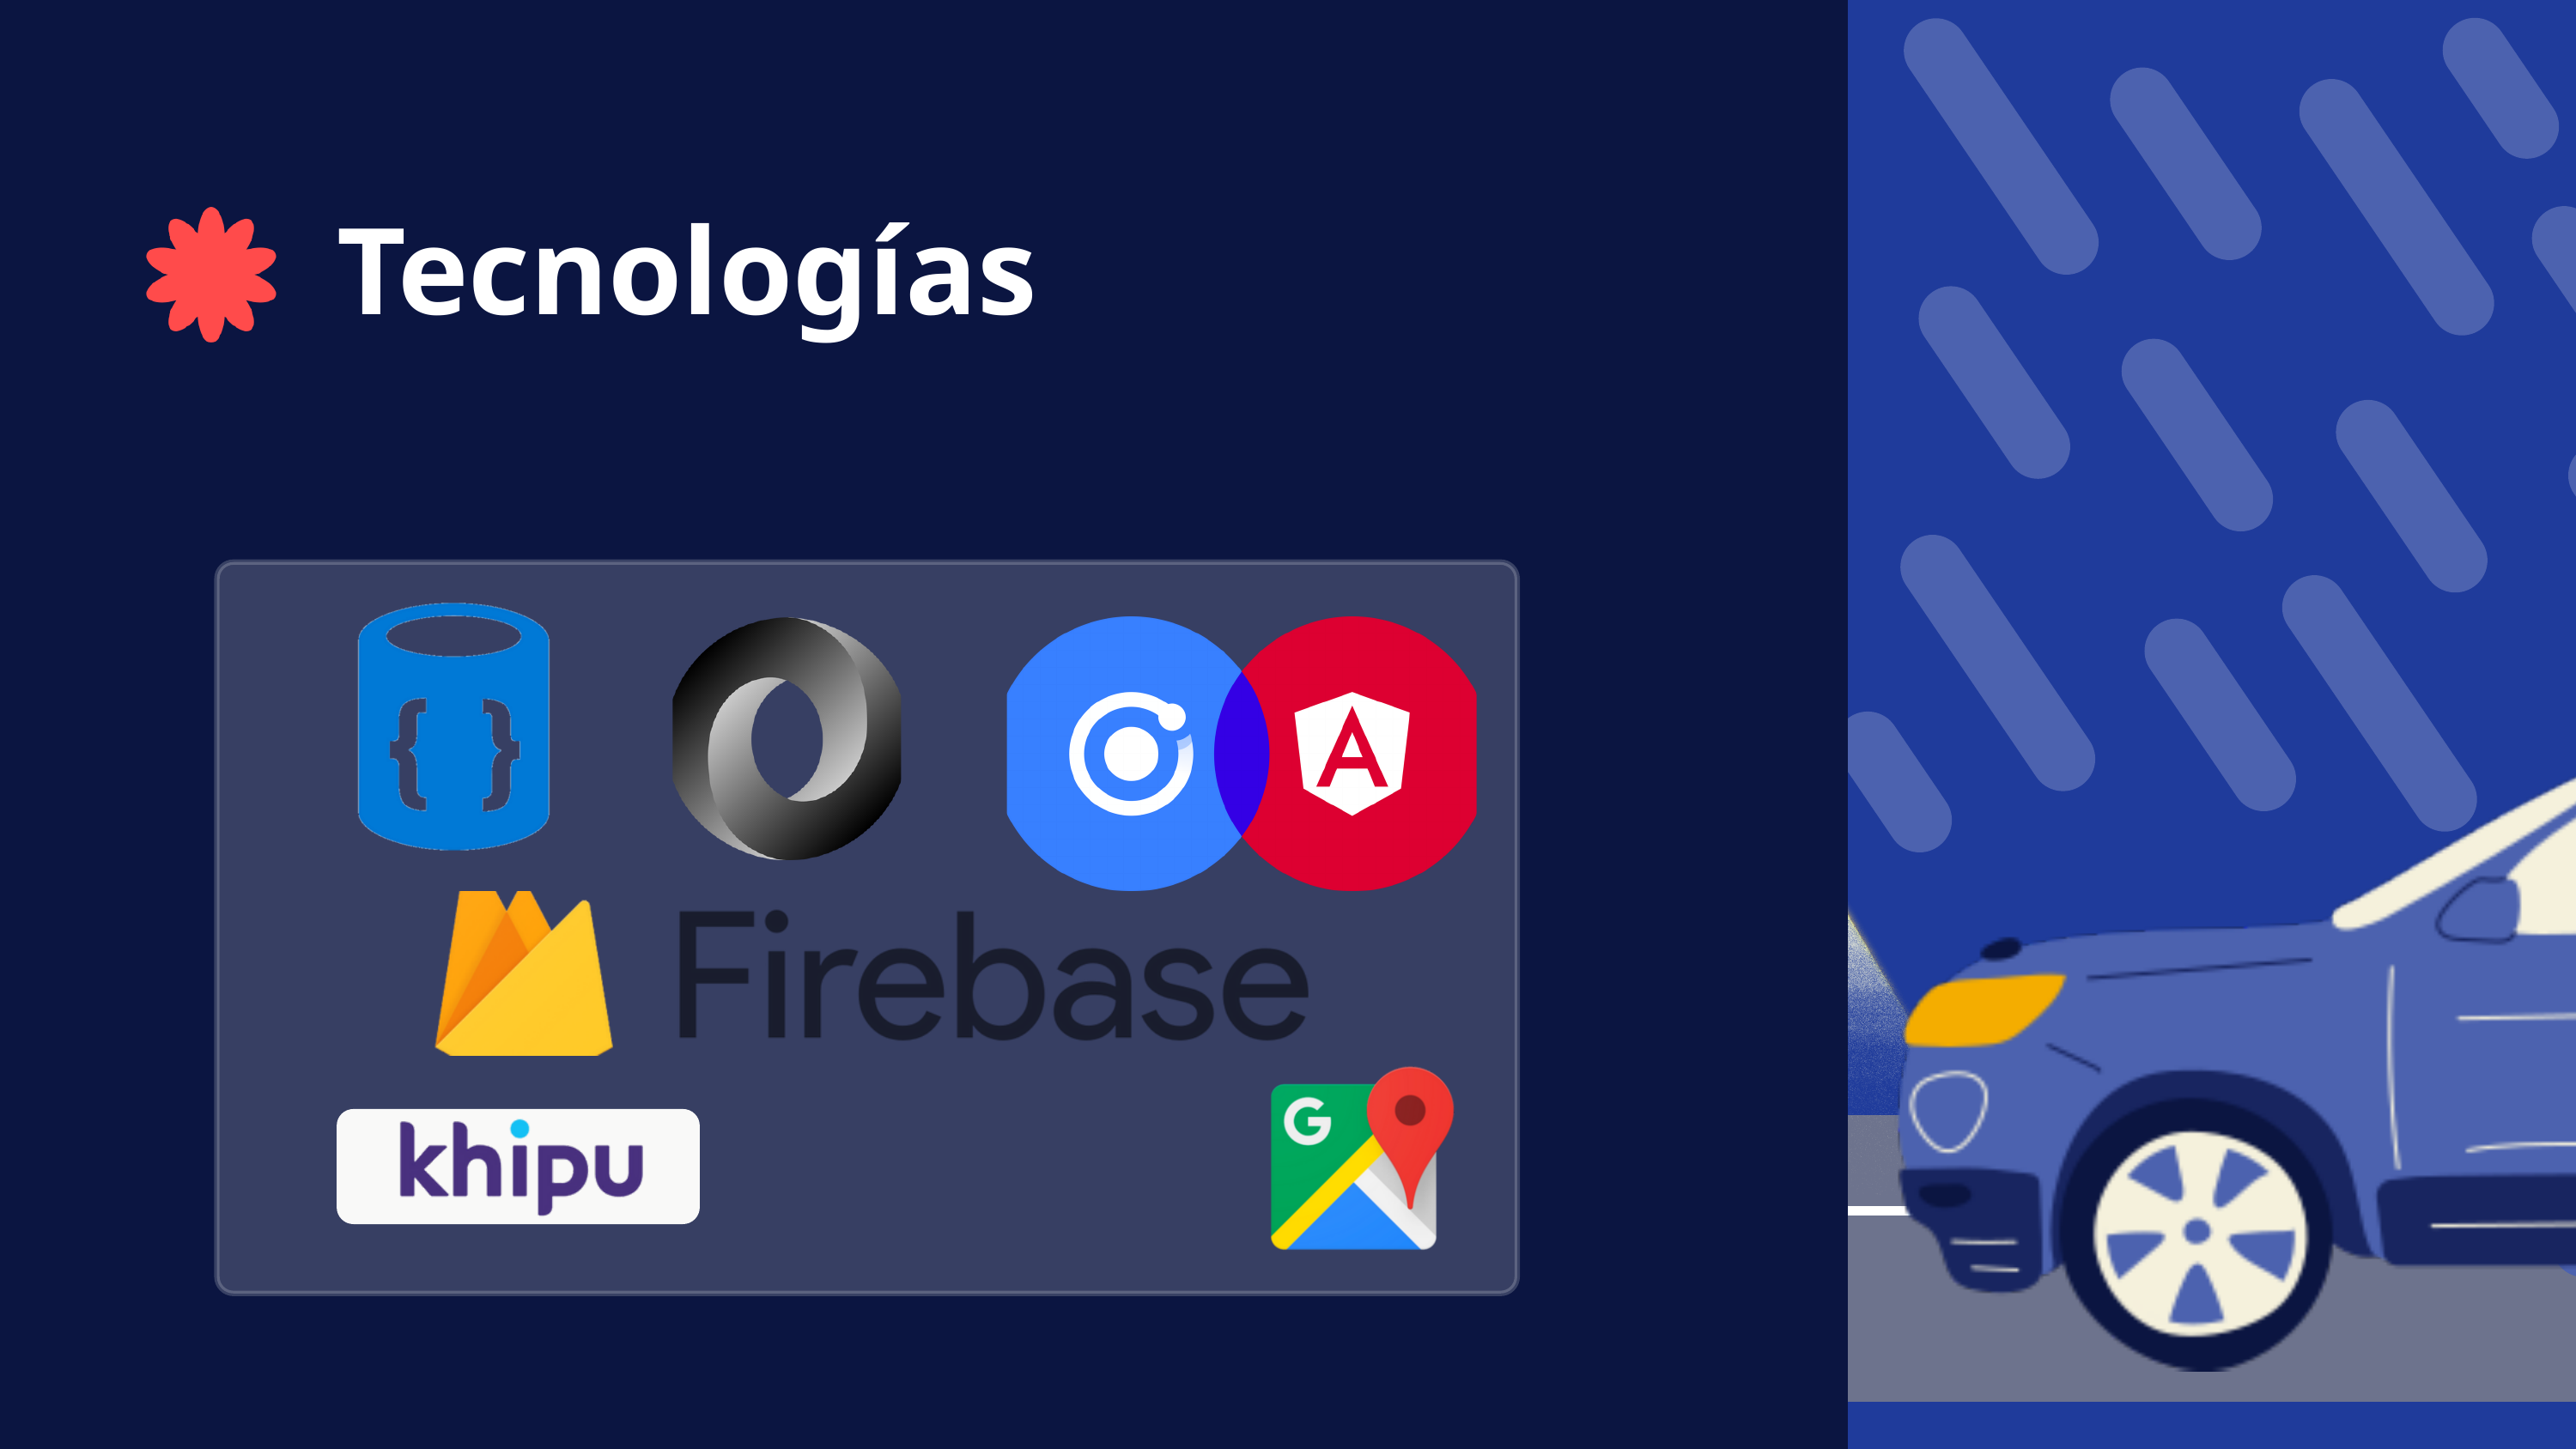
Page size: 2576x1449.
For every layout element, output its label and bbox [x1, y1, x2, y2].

text_box [1652, 738, 2576, 1372]
text_box [336, 1075, 701, 1259]
text_box [216, 561, 1518, 1294]
text_box [1652, 1381, 2576, 1403]
text_box [1847, 0, 2576, 736]
text_box [67, 0, 1649, 1449]
